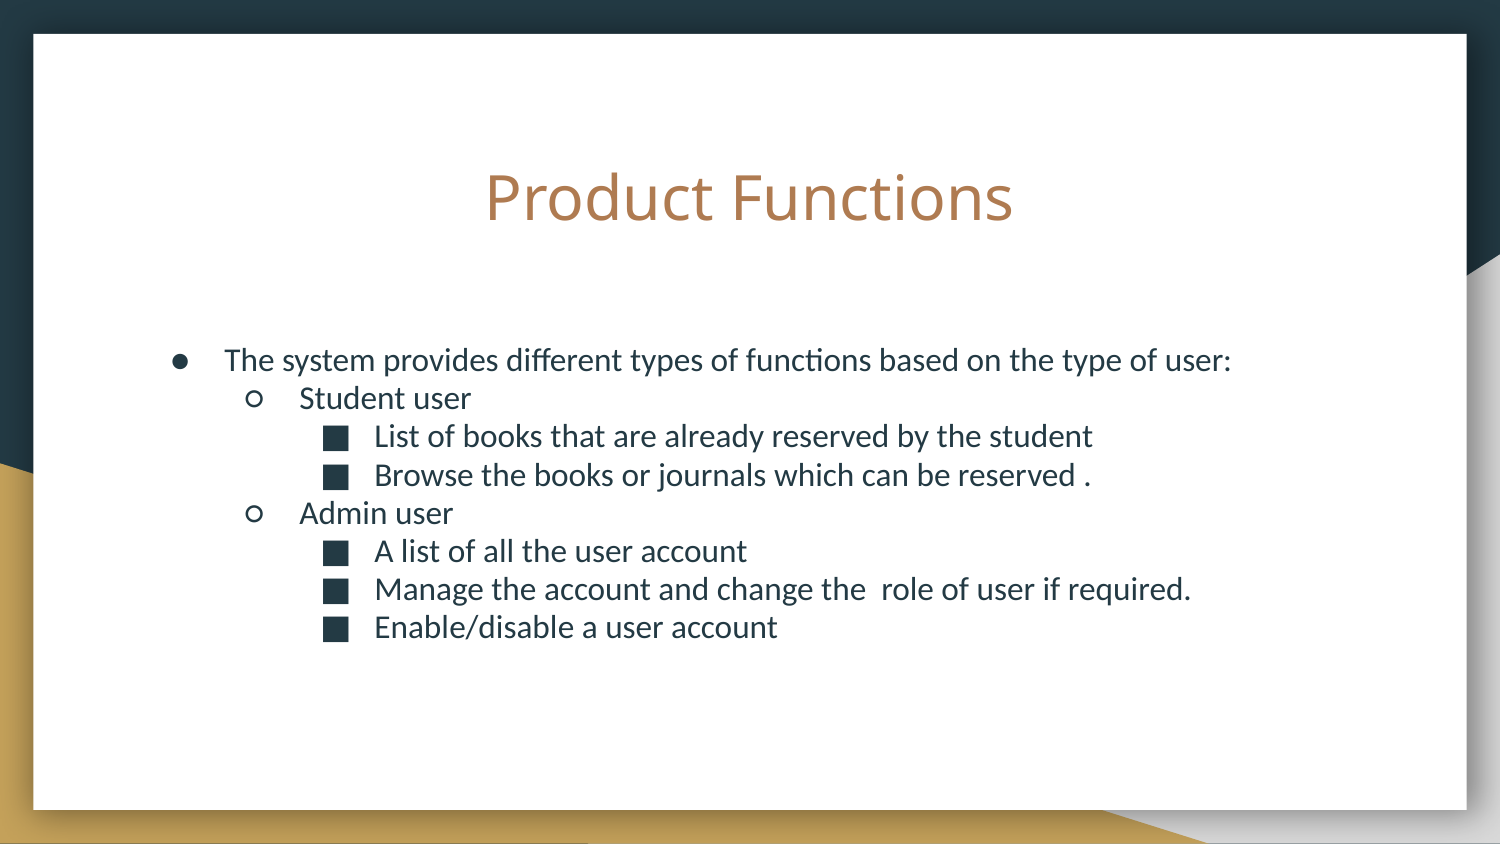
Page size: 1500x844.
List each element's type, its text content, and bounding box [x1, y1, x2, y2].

title Product Functions [134, 138, 1366, 296]
list The system provides different types of functions based on the type of user: Student user List of books that are already reserved by the student Browse the books or journals which can be reserved . Admin user A list of all the user account Manage the account and change the role of user if required. Enable/disable a user account [134, 326, 1366, 729]
